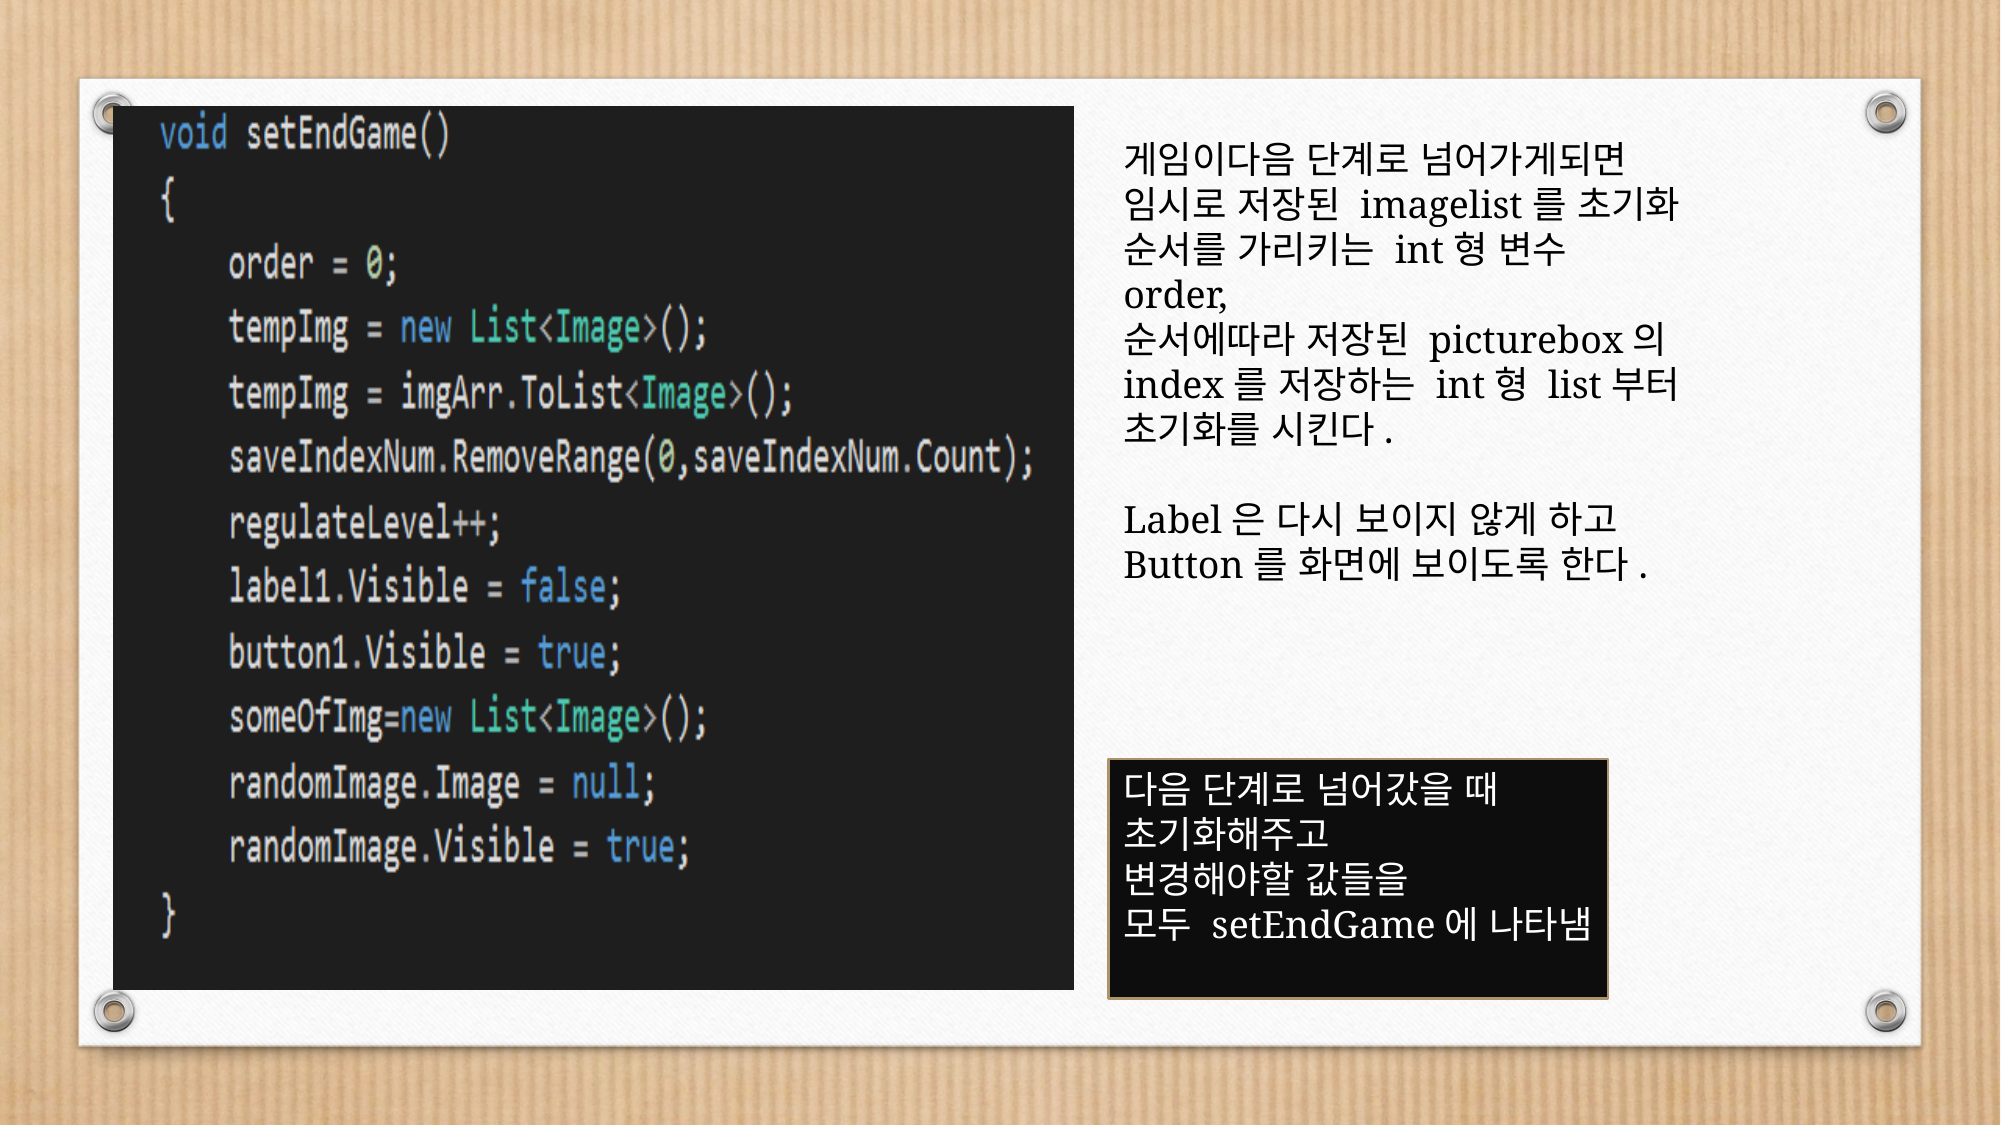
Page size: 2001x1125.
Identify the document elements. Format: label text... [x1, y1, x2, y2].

picture [0, 0, 2001, 1125]
text_box 다음 단계로 넘어갔을 때 초기화해주고 변경해야할 값들을 모두 setEndGame에 나타냄 [1107, 758, 1609, 1000]
text_box 게임이다음 단계로 넘어가게되면 임시로 저장된 imagelist를 초기화 순서를 가리키는 int형 변수 order, 순서에따라 저장된 picturebox의 index를 저장하는 int형 list부터 초기화를 시킨다. Label은 다시 보이지 않게 하고 Button를 화면에 보이도록 한다. [1108, 128, 1697, 639]
